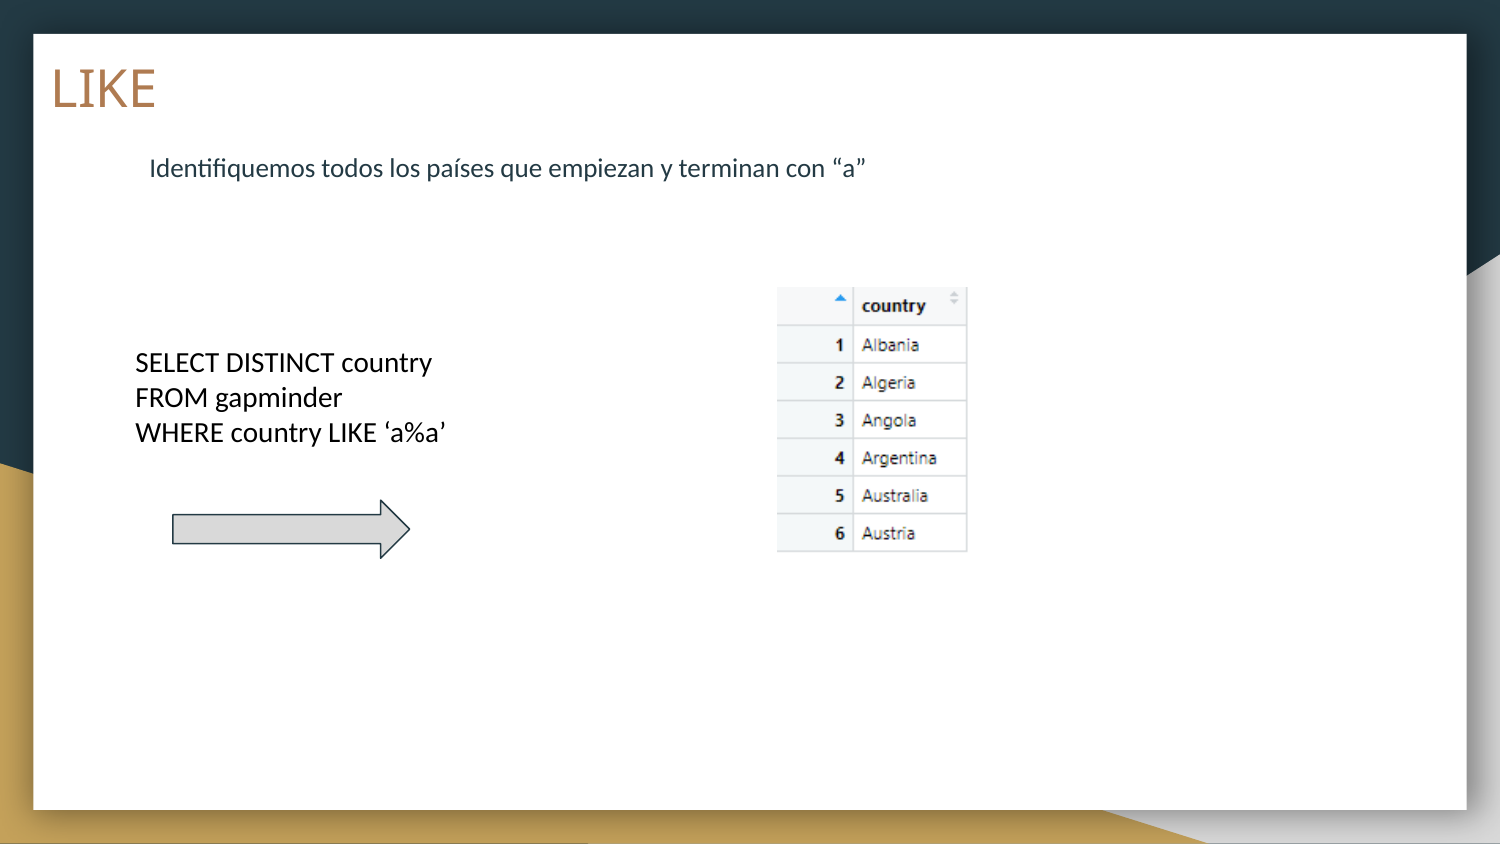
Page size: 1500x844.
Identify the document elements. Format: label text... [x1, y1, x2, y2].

title LIKE [35, 36, 1247, 139]
list Identifiquemos todos los países que empiezan y terminan con “a” [134, 138, 1147, 208]
picture [777, 287, 971, 557]
text_box SELECT DISTINCT country FROM gapminder WHERE country LIKE ‘a%a’ [120, 328, 583, 464]
text_box [172, 500, 410, 559]
